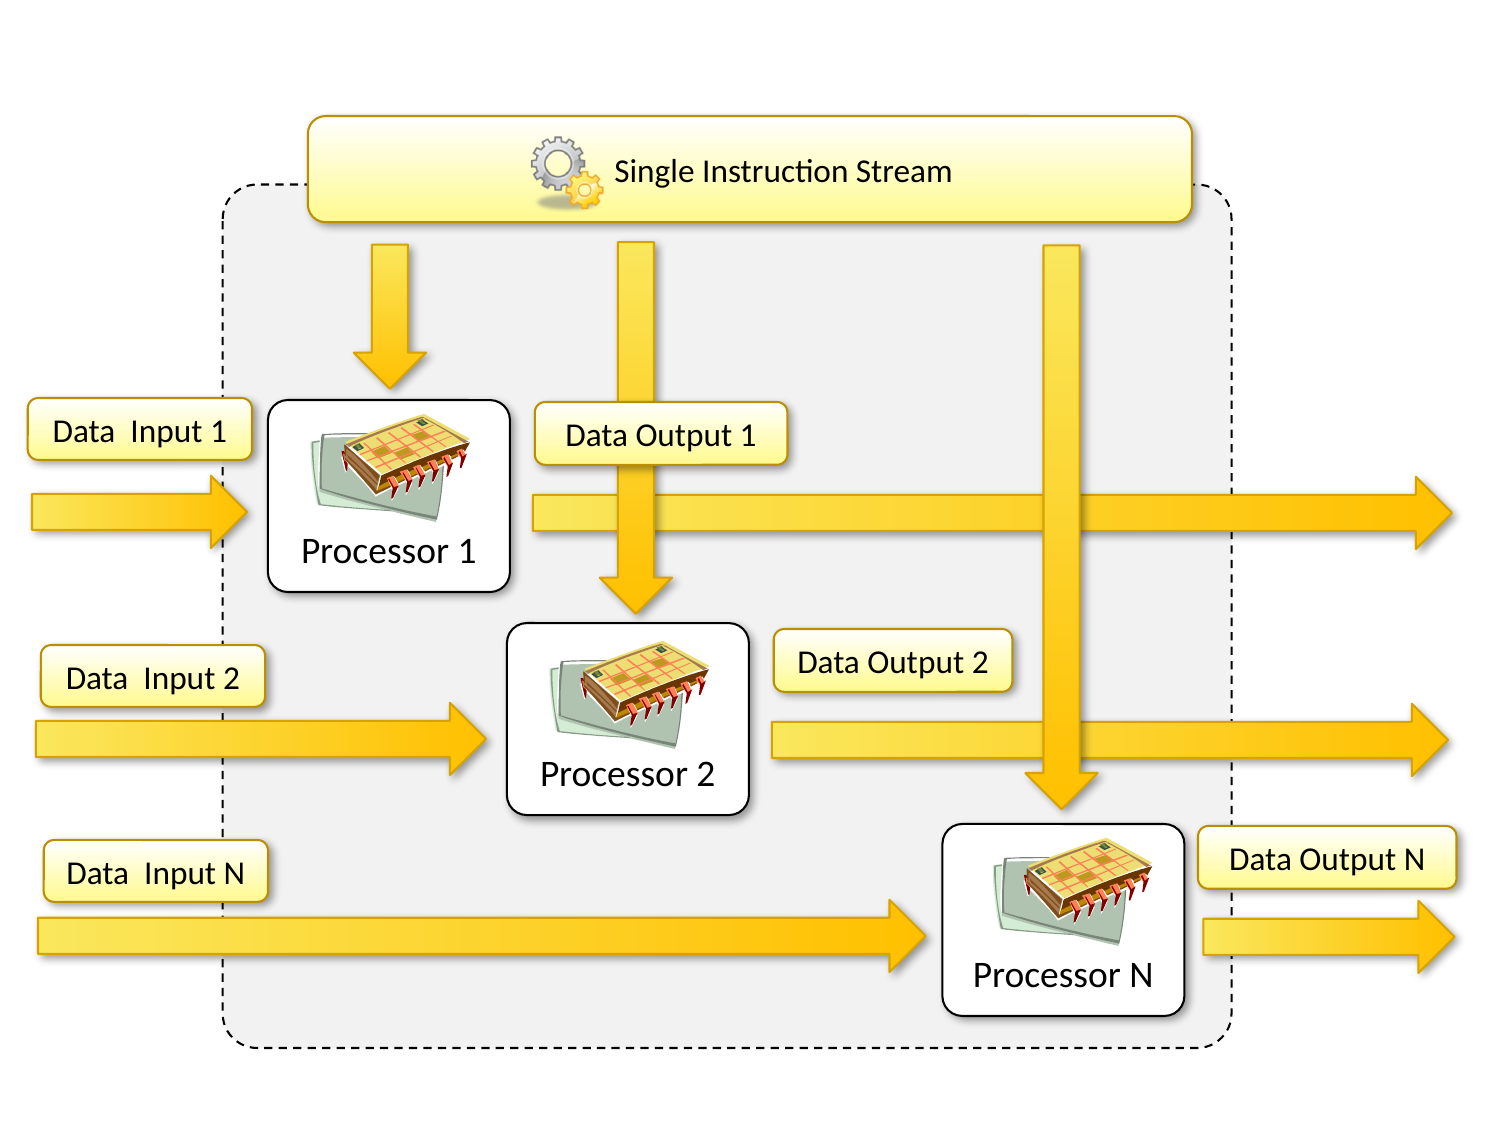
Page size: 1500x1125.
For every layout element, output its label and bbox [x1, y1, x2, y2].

text_box [0, 100, 1477, 1086]
